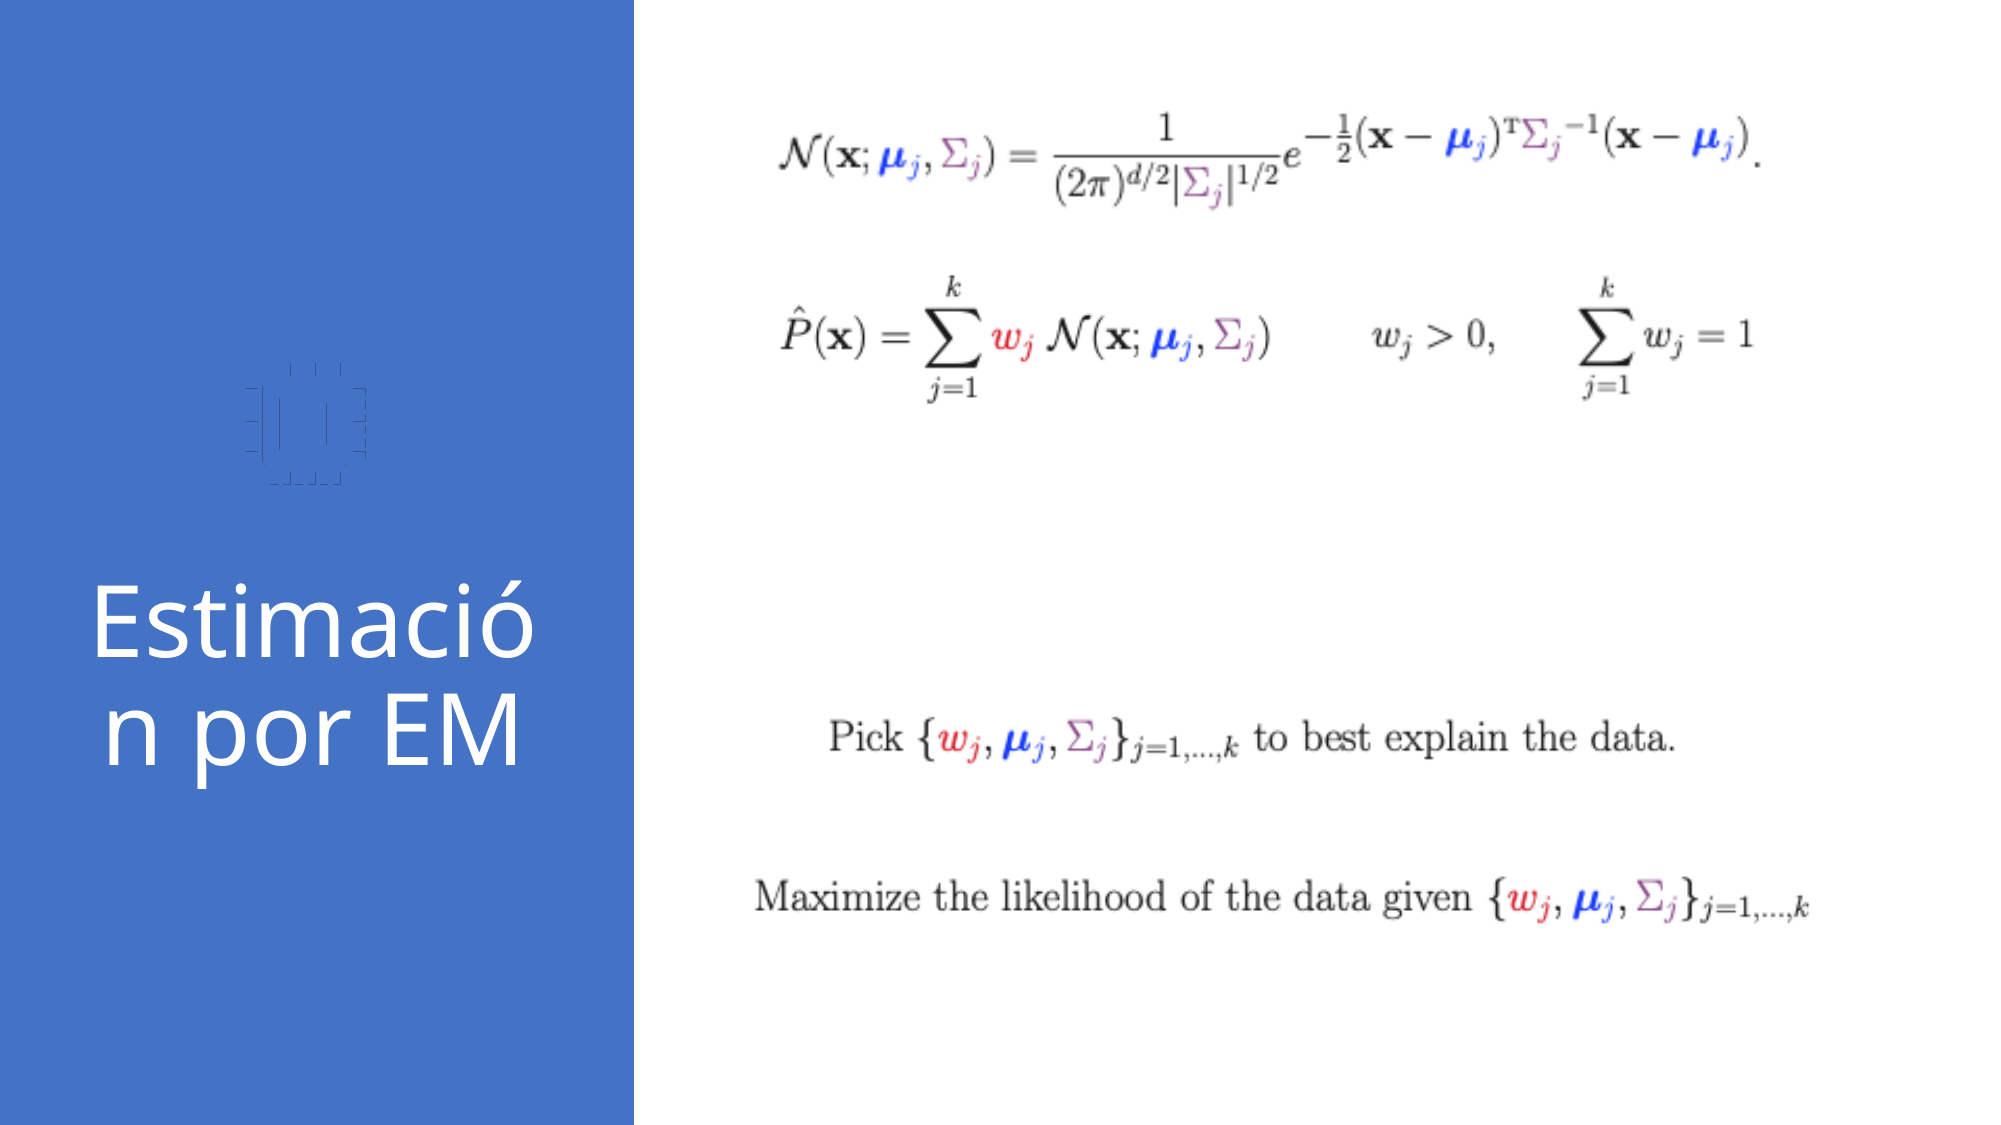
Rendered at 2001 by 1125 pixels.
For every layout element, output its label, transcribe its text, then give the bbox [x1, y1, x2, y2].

text_box [0, 0, 635, 1125]
picture [1349, 272, 1795, 423]
picture [229, 348, 380, 499]
picture [738, 88, 1768, 238]
title Estimación por EM [51, 563, 576, 1014]
picture [767, 274, 1289, 423]
picture [812, 661, 1694, 789]
picture [747, 852, 1853, 970]
